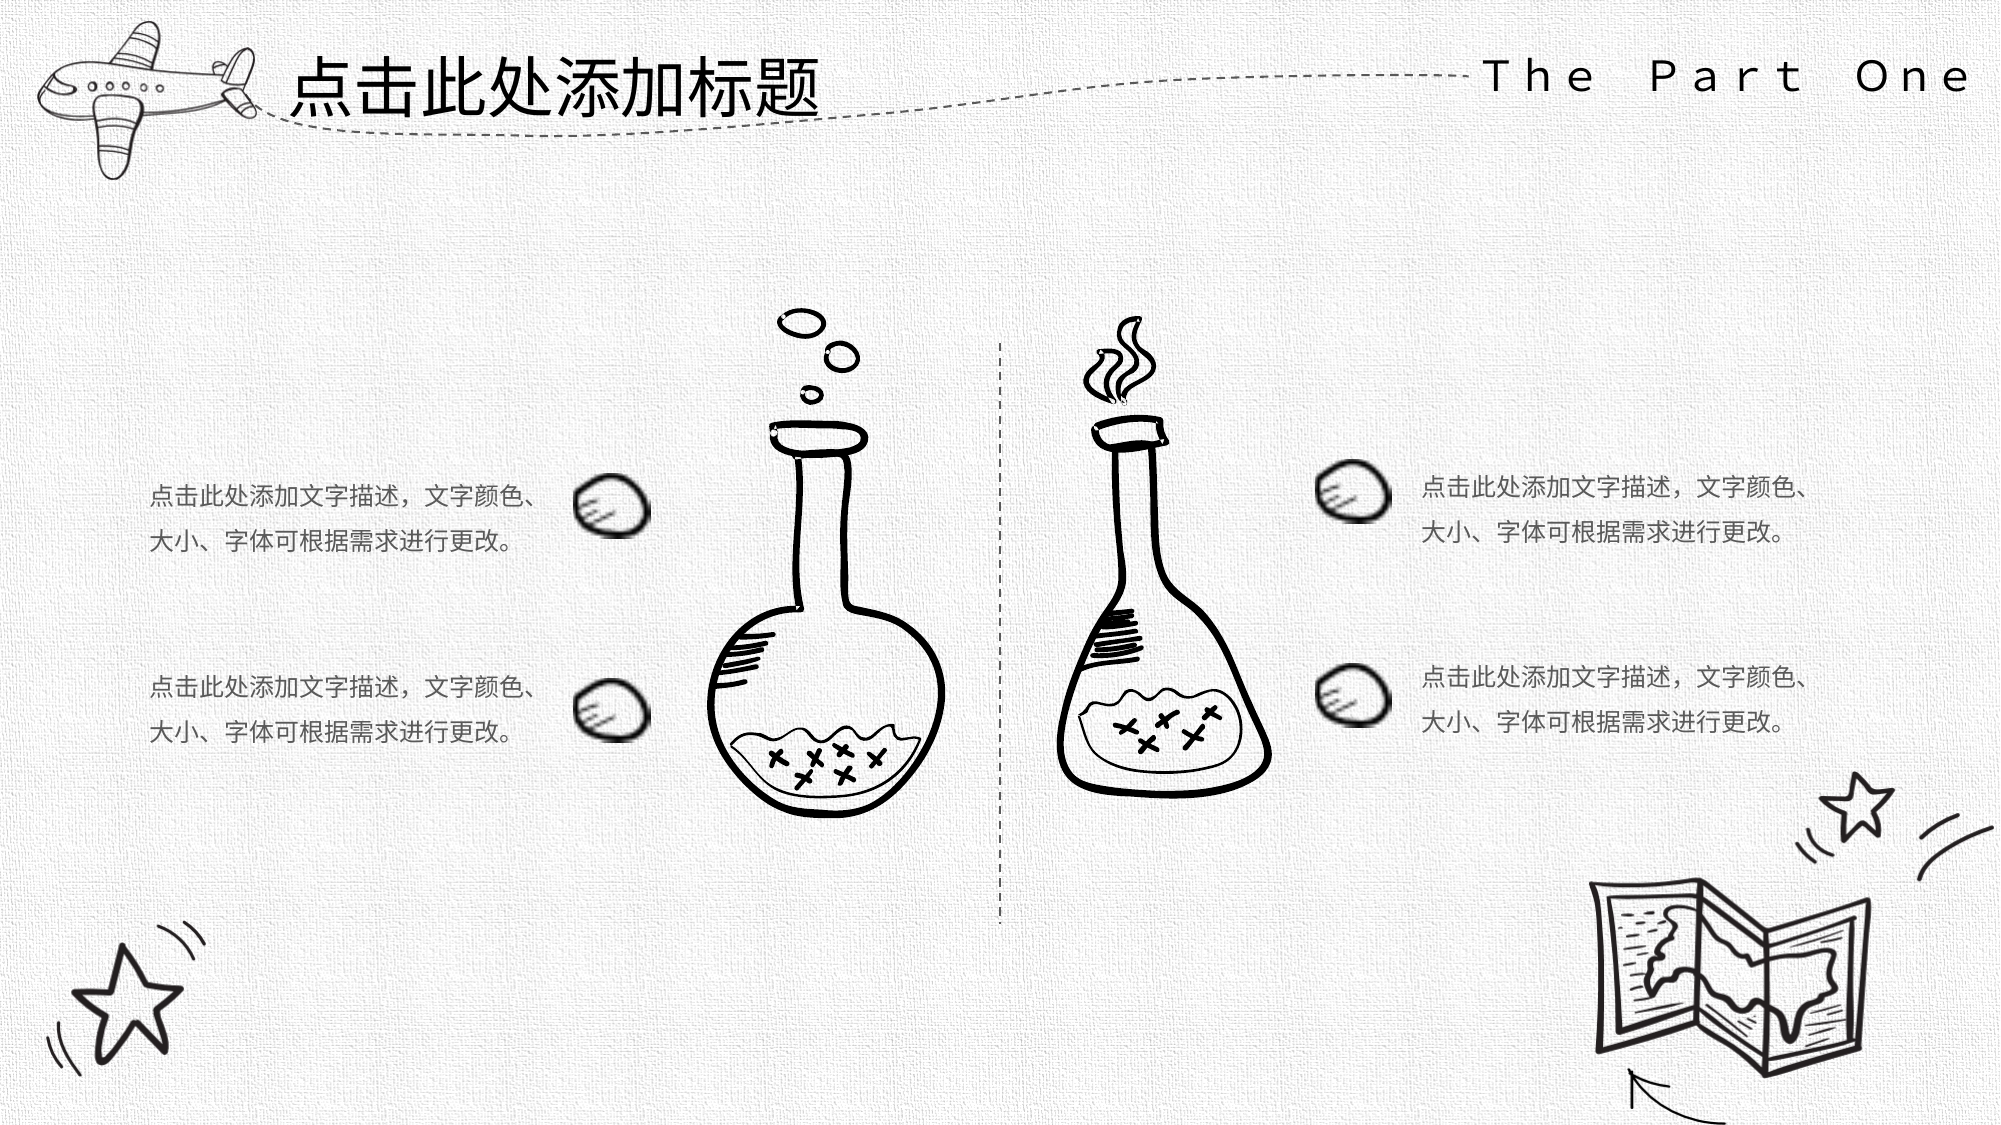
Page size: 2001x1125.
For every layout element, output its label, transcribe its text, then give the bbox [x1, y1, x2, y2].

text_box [701, 306, 947, 819]
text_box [1053, 315, 1274, 802]
text_box 点击此处添加文字描述，文字颜色、大小、字体可根据需求进行更改。 [1406, 639, 1825, 745]
text_box 点击此处添加文字描述，文字颜色、大小、字体可根据需求进行更改。 [134, 648, 553, 754]
picture [0, 0, 2001, 1125]
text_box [37, 21, 2000, 180]
text_box 点击此处添加文字描述，文字颜色、大小、字体可根据需求进行更改。 [1406, 449, 1825, 554]
text_box 点击此处添加文字描述，文字颜色、大小、字体可根据需求进行更改。 [134, 458, 553, 563]
